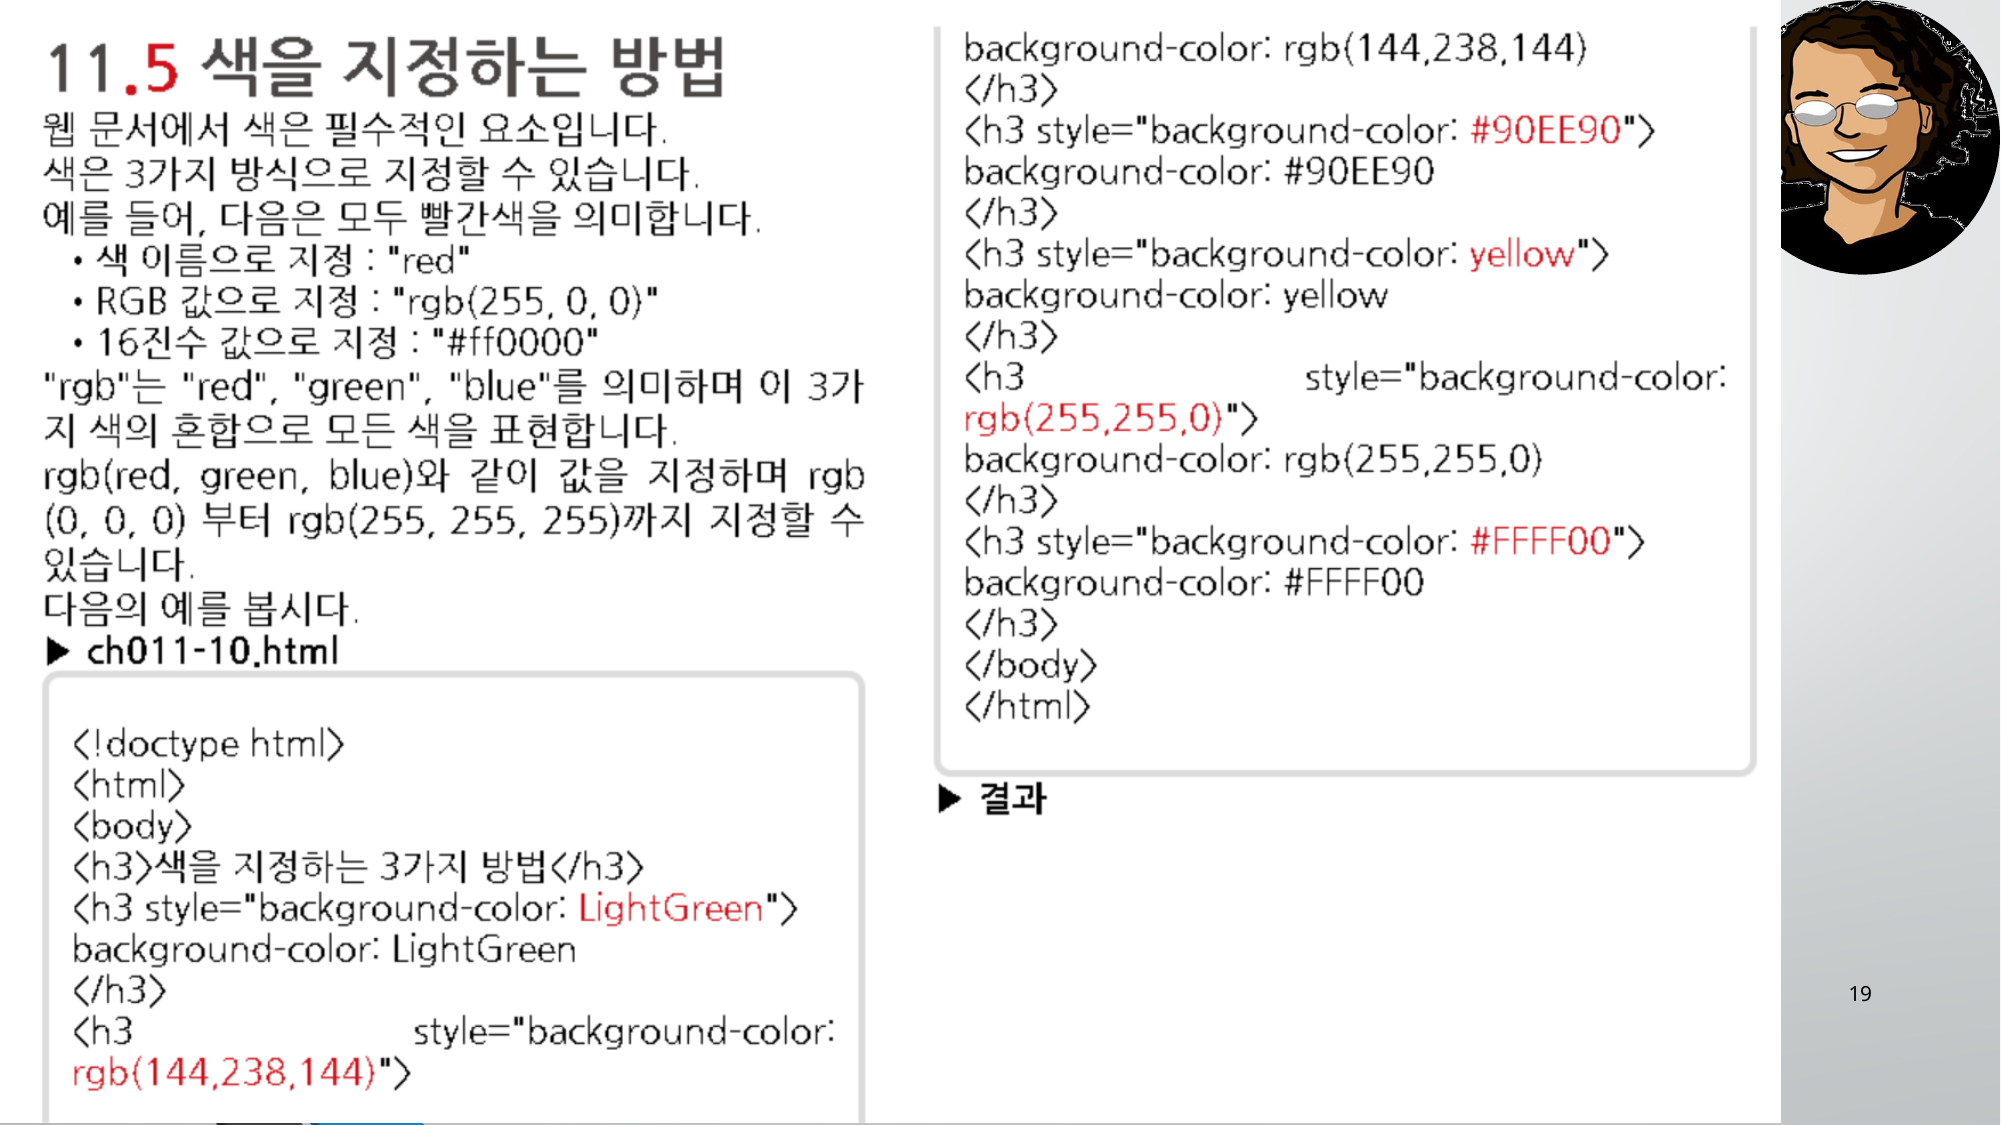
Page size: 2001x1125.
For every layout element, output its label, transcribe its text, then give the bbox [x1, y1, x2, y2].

picture [0, 0, 2001, 1125]
slide_number ‹#› [1796, 965, 1887, 1025]
